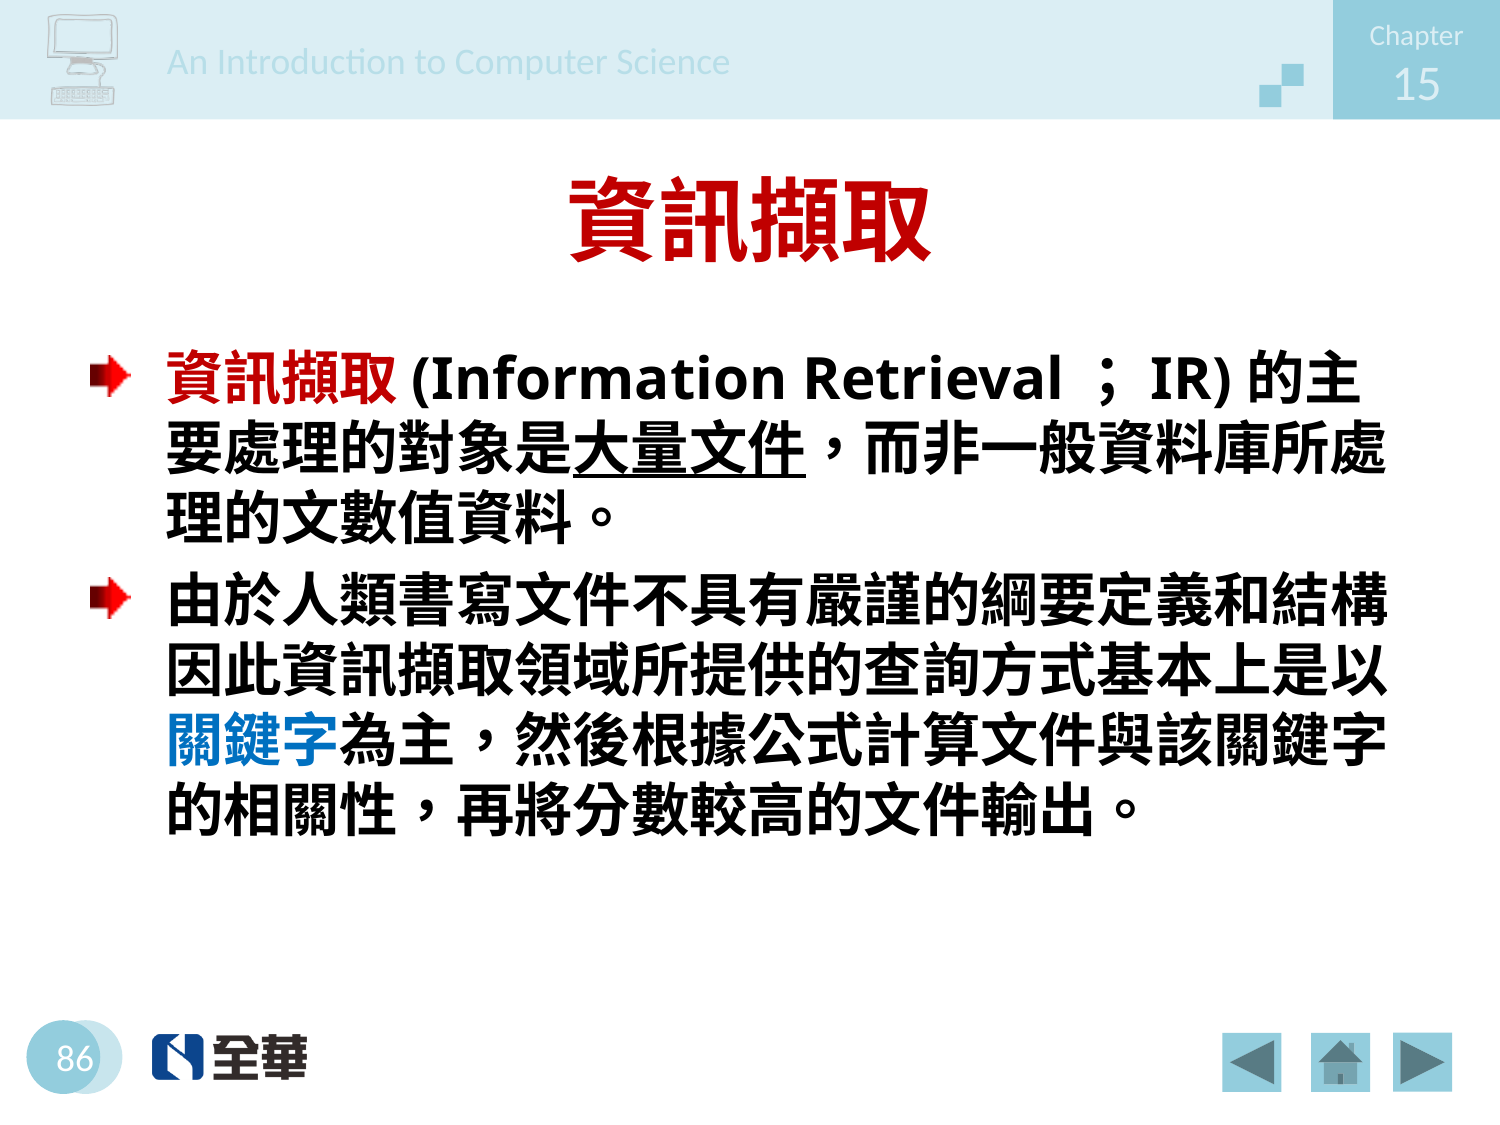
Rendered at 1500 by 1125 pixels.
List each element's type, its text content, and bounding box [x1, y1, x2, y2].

picture [47, 14, 118, 106]
picture [152, 1034, 307, 1080]
list 資訊擷取(Information Retrieval；IR)的主要處理的對象是大量文件，而非一般資料庫所處理的文數值資料。 由於人類書寫文件不具有嚴謹的綱要定義和結構因此資訊擷取領域所提供的查詢方式基本上是以關鍵字為主，然後根據公式計算文件與該關鍵字的相關性，再將分數較高的文件輸出。 [75, 333, 1425, 1005]
picture [90, 355, 131, 397]
title 資訊擷取 [75, 138, 1425, 297]
picture [90, 577, 131, 619]
